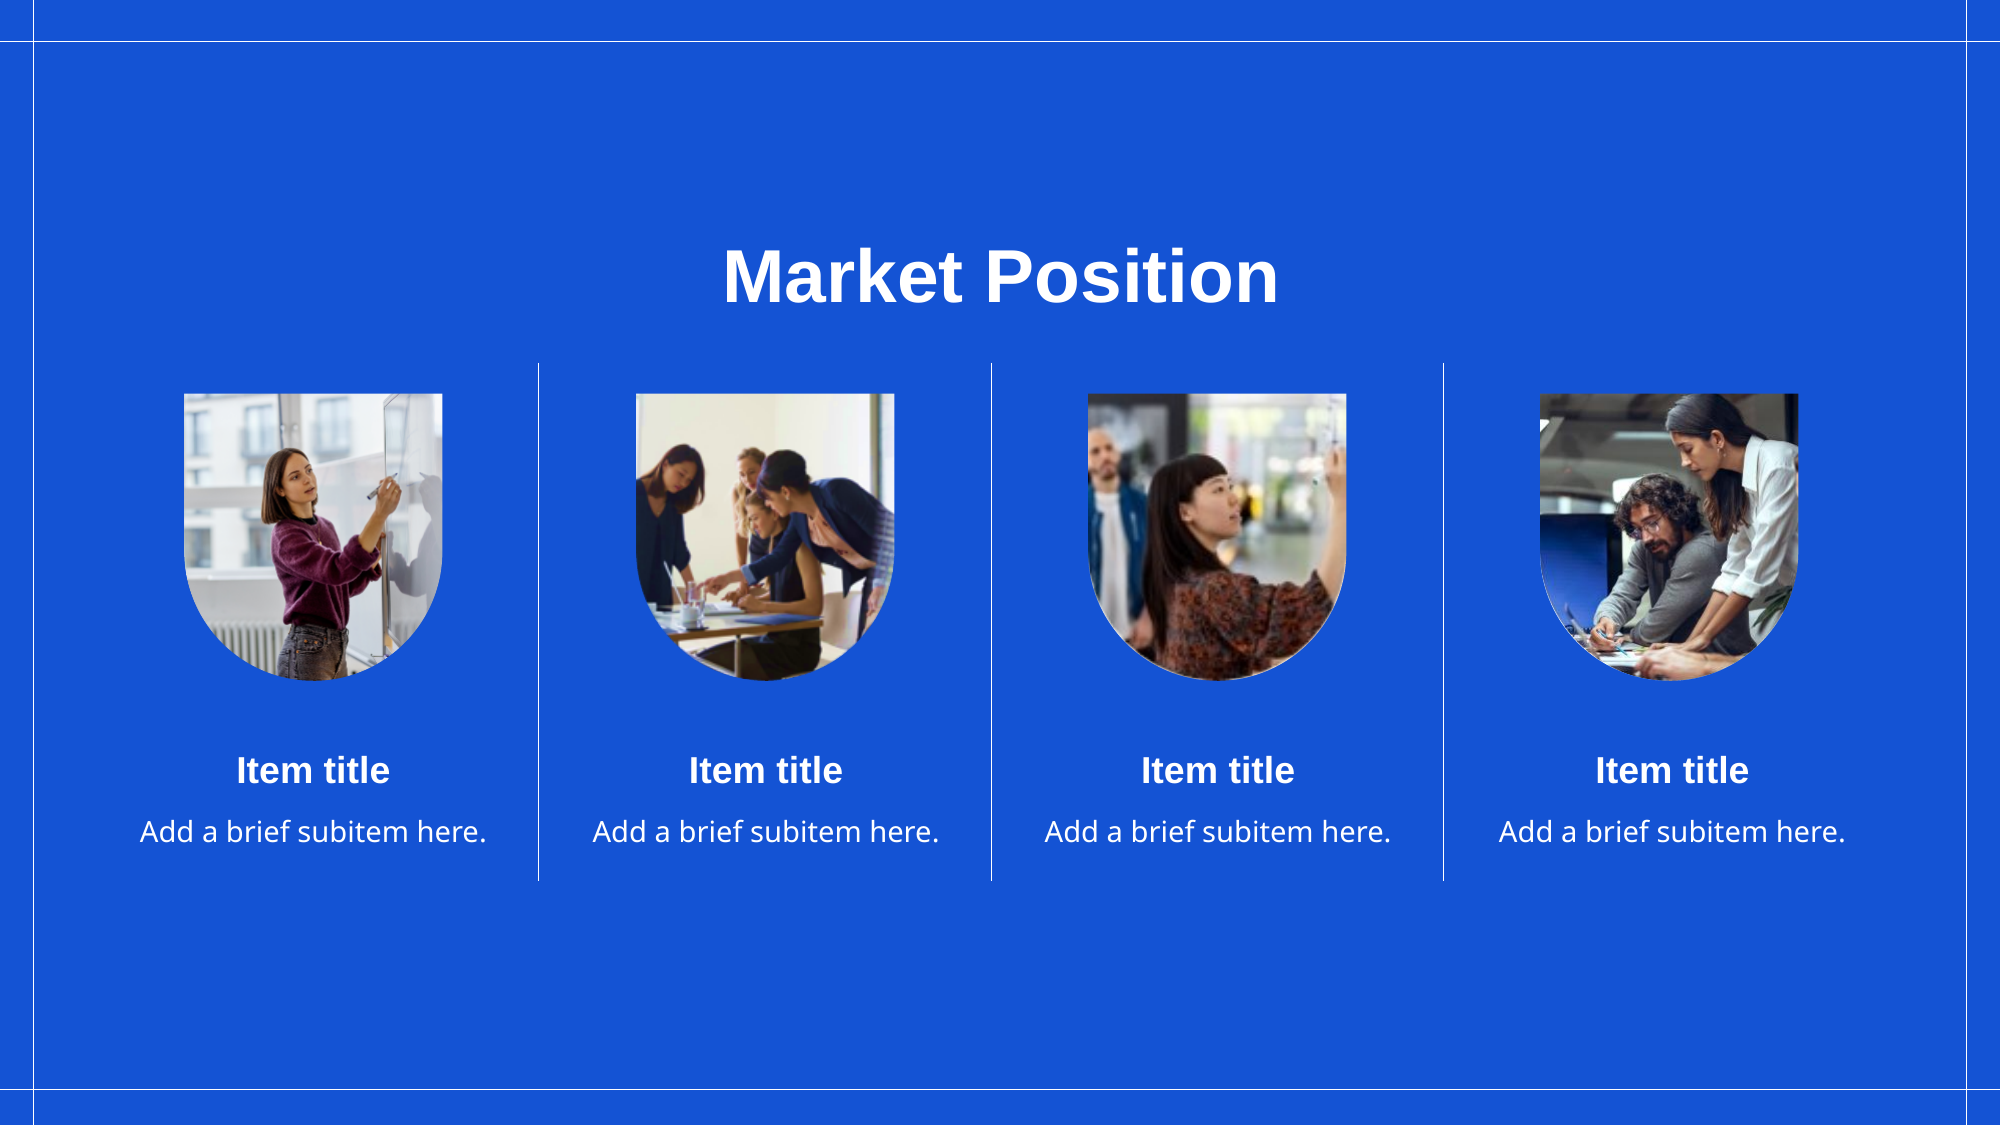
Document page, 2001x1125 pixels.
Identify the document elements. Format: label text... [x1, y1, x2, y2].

list Item title [1033, 685, 1403, 792]
list Add a brief subitem here. [128, 806, 498, 1024]
list Add a brief subitem here. [1033, 806, 1403, 1024]
list Item title [128, 685, 498, 792]
picture [636, 393, 895, 681]
list Item title [1488, 685, 1857, 792]
picture [184, 393, 443, 681]
list Add a brief subitem here. [581, 806, 951, 1024]
picture [1088, 393, 1347, 681]
list Item title [581, 685, 951, 792]
picture [1540, 393, 1799, 681]
list Add a brief subitem here. [1488, 806, 1857, 1024]
title Market Position [139, 137, 1863, 318]
